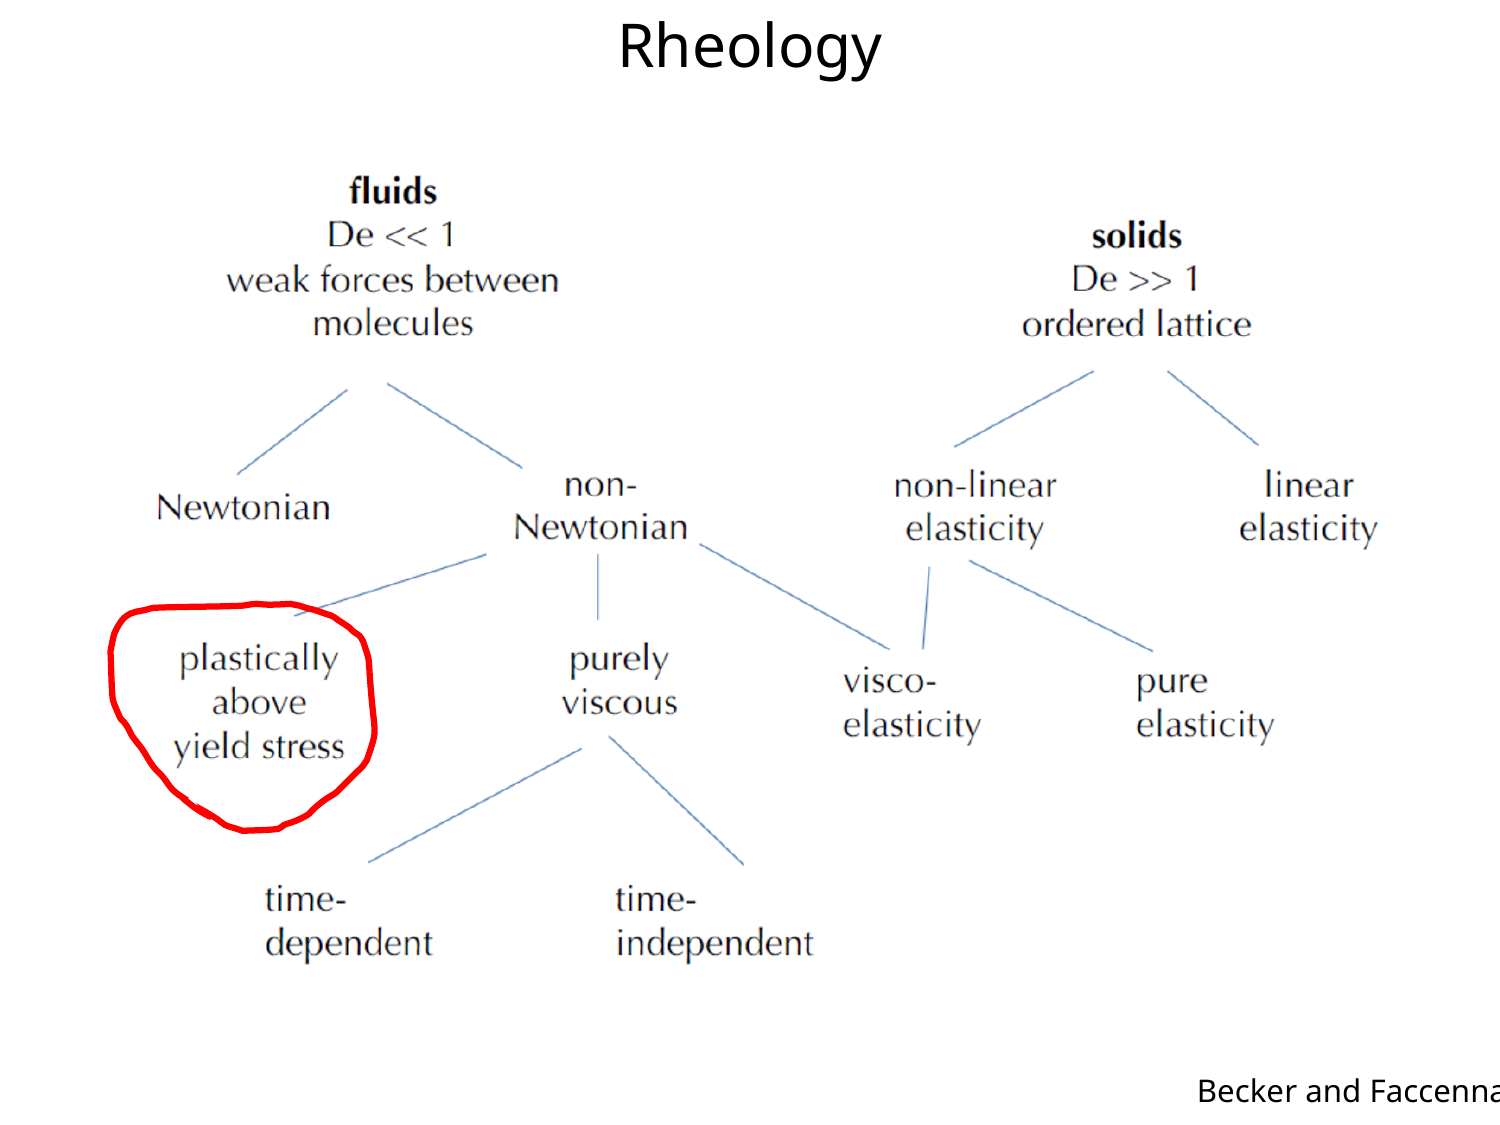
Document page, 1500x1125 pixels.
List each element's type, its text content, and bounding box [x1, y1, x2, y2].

picture [88, 137, 1412, 988]
text_box Rheology [0, 0, 1500, 88]
text_box Becker and Faccenna [1182, 1064, 1500, 1117]
